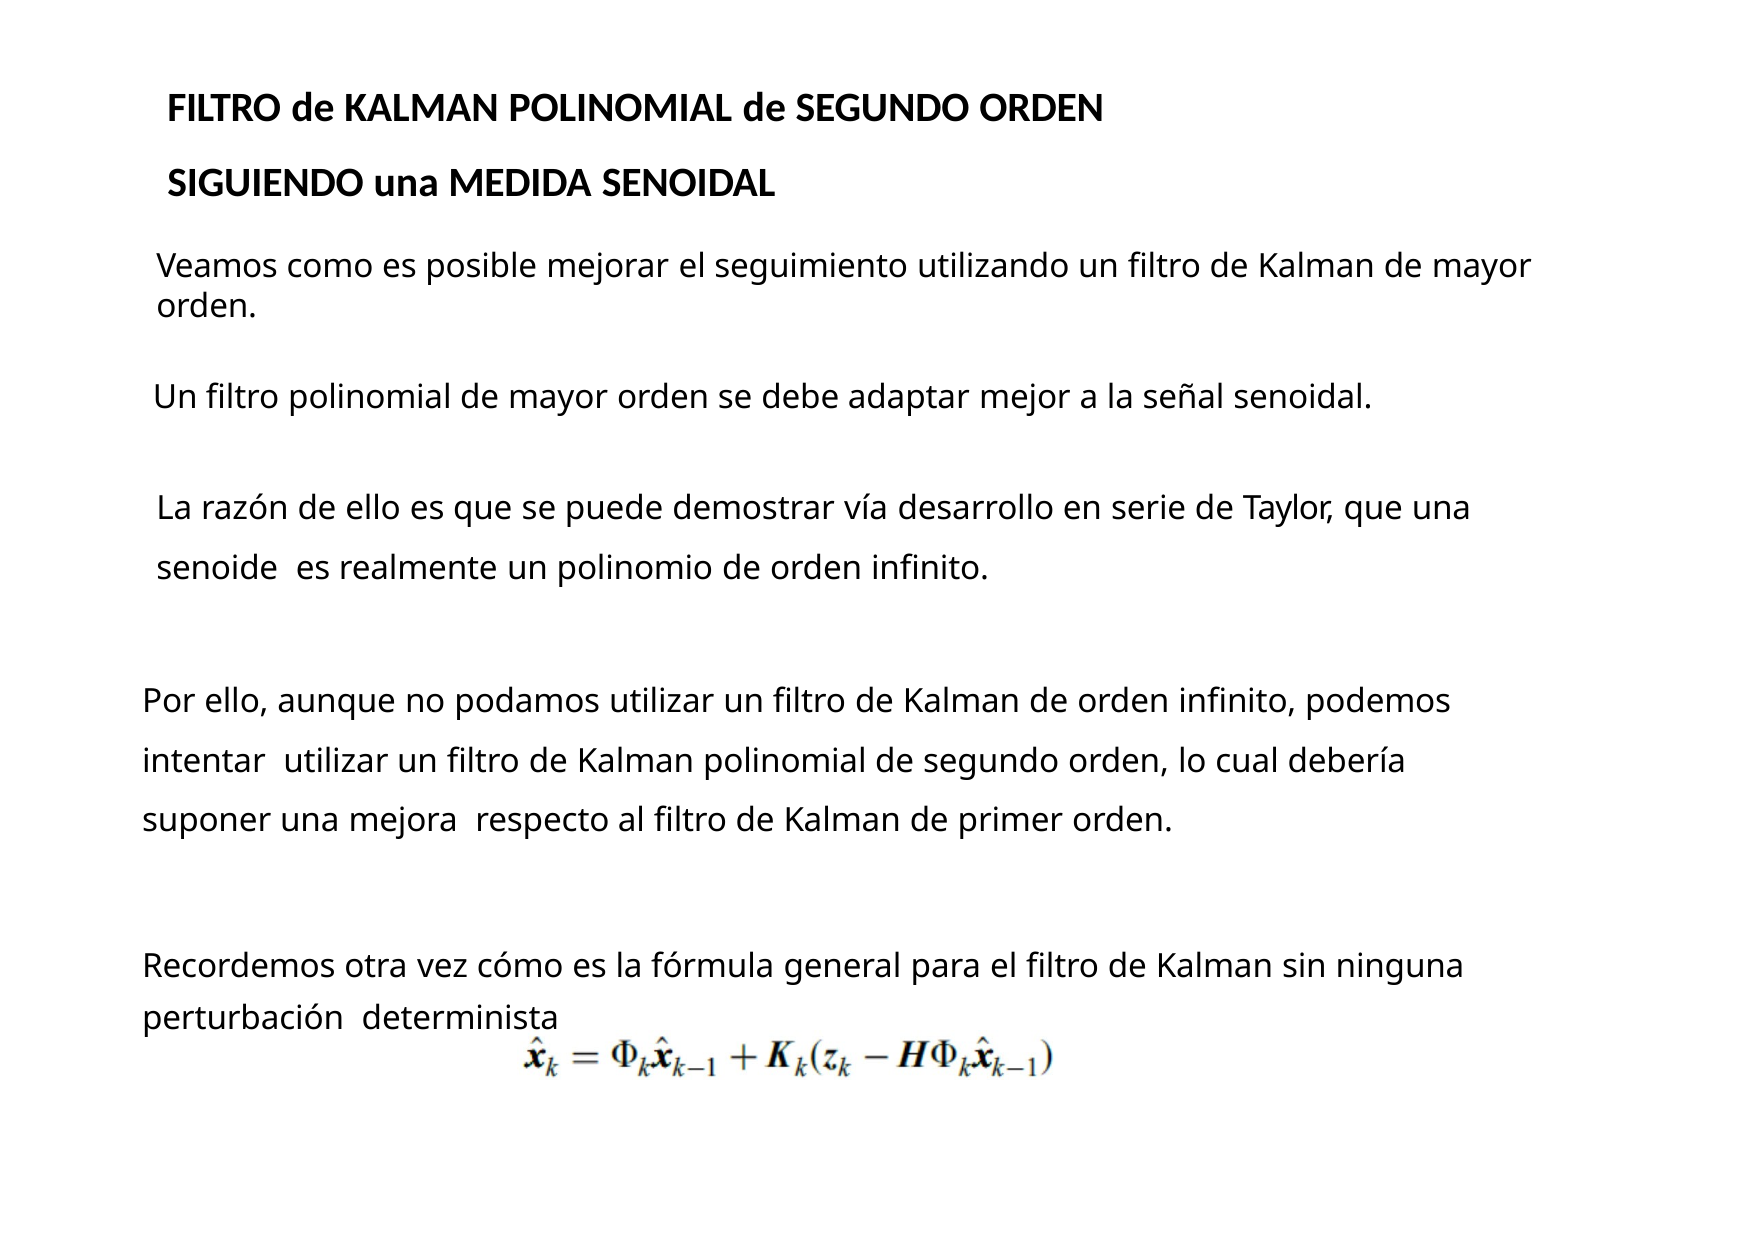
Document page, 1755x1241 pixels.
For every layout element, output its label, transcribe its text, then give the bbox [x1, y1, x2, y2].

title FILTRO de KALMAN POLINOMIAL de SEGUNDO ORDEN SIGUIENDO una MEDIDA SENOIDAL [165, 52, 1148, 242]
picture [516, 1030, 1058, 1081]
text_box Veamos como es posible mejorar el seguimiento utilizando un filtro de Kalman de mayor orden. Un filtro polinomial de mayor orden se debe adaptar mejor a la señal senoidal. La razón de ello es que se puede demostrar vía desarrollo en serie de Taylor, que una senoide es realmente un polinomio de orden infinito. Por ello, aunque no podamos utilizar un filtro de Kalman de orden infinito, podemos intentar utilizar un filtro de Kalman polinomial de segundo orden, lo cual debería suponer una mejora respecto al filtro de Kalman de primer orden. Recordemos otra vez cómo es la fórmula general para el filtro de Kalman sin ninguna perturbación determinista [139, 242, 1599, 1037]
